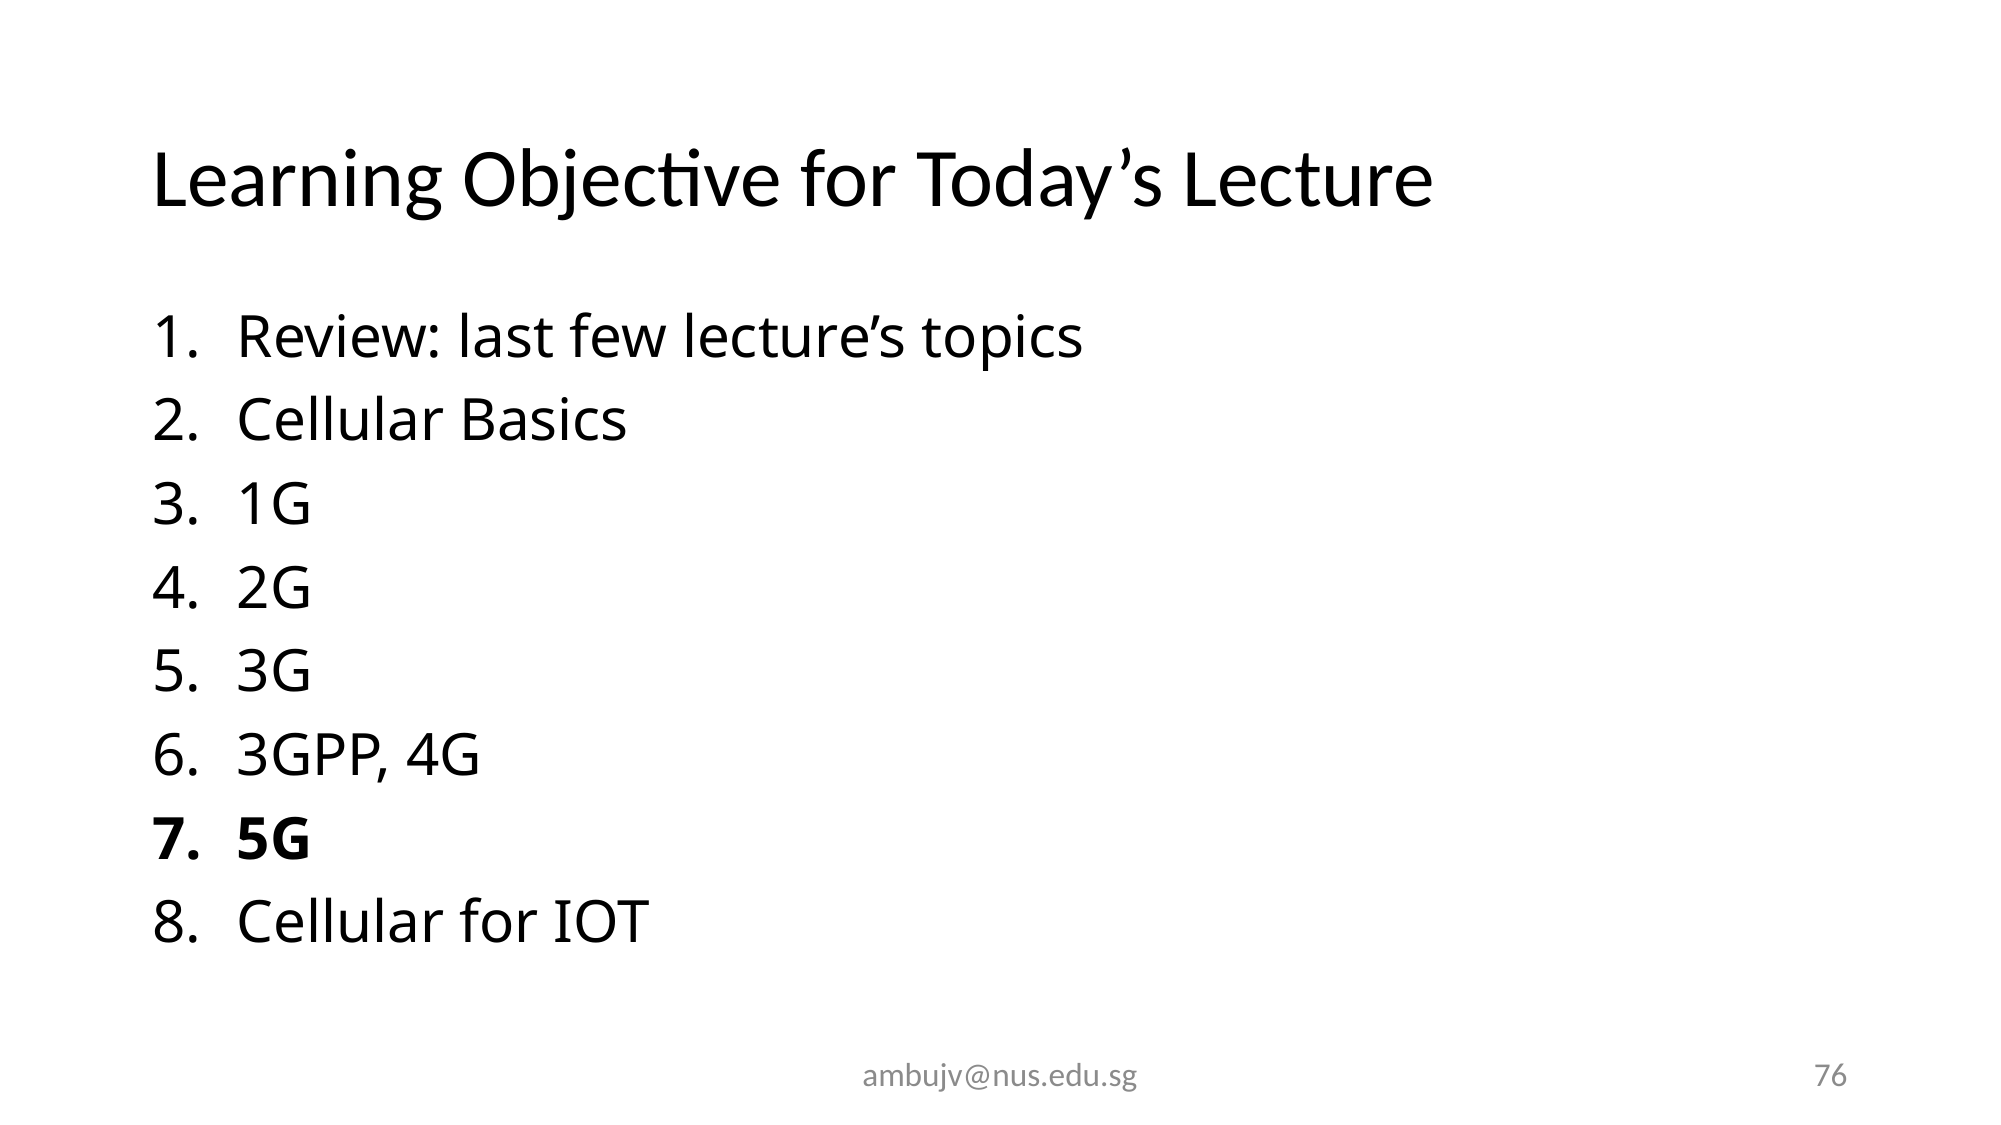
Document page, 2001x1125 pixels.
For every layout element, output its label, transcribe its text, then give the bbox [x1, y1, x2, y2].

slide_number 76 [1412, 1042, 1863, 1103]
title Learning Objective for Today’s Lecture [137, 70, 1878, 289]
list Review: last few lecture’s topics Cellular Basics 1G 2G 3G 3GPP, 4G 5G Cellular for IOT [137, 299, 1960, 1024]
footer ambujv@nus.edu.sg [662, 1042, 1338, 1103]
